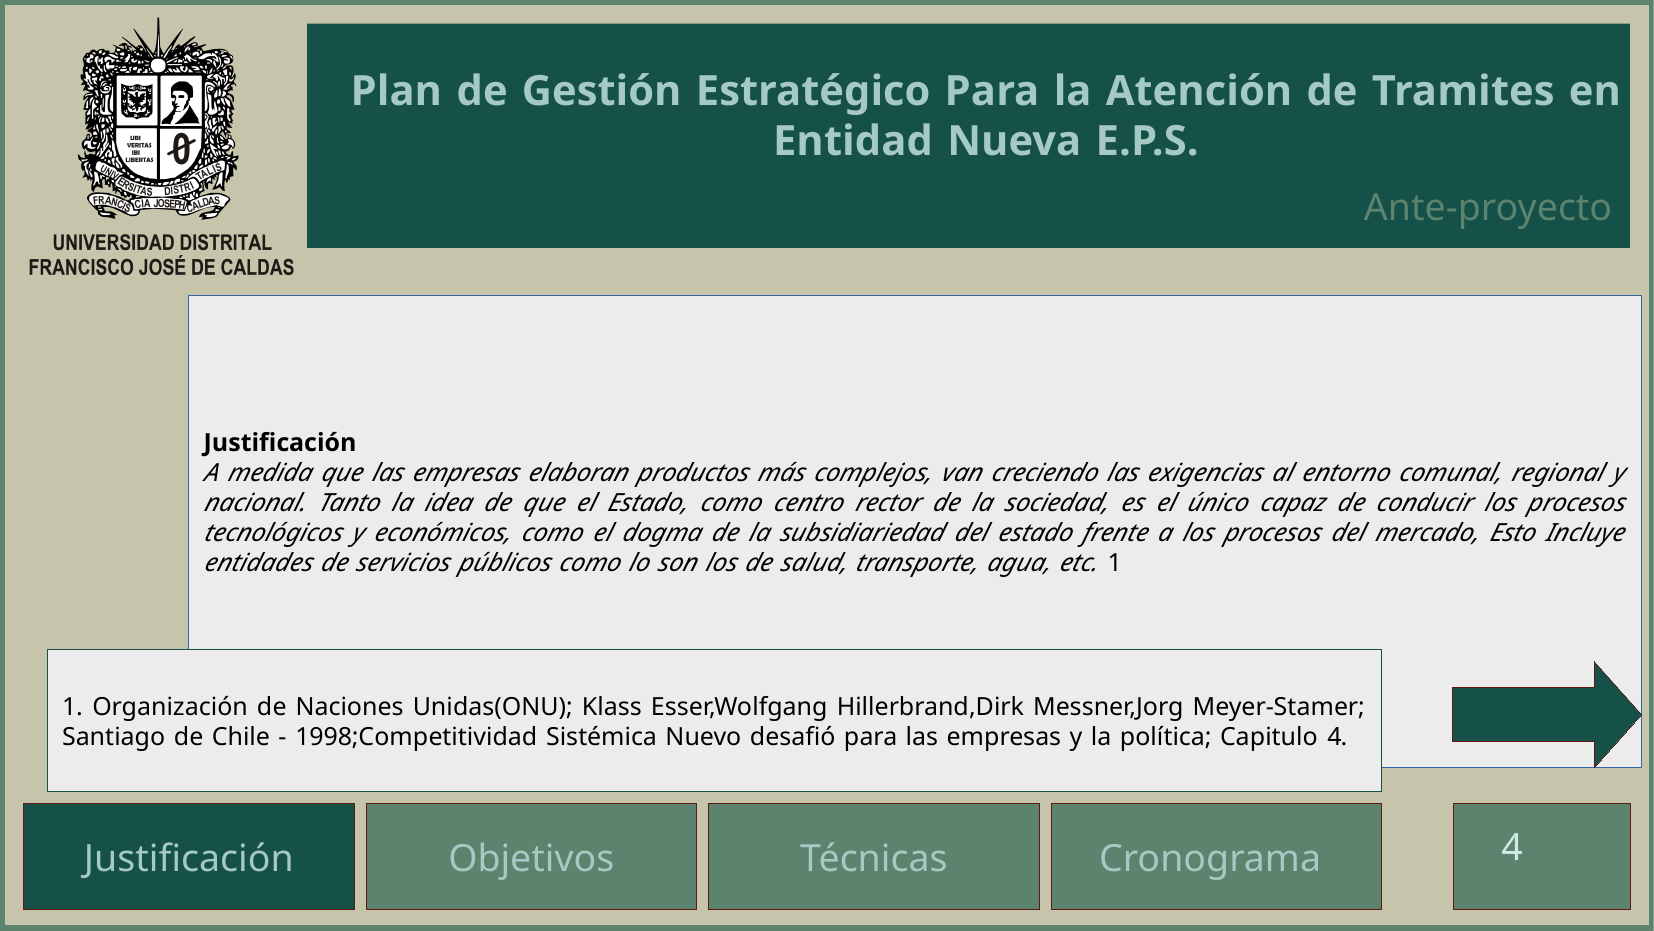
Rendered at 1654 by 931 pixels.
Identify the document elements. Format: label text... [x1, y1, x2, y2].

text_box Técnicas [708, 803, 1040, 910]
picture [12, 0, 308, 296]
text_box Justificación [23, 803, 355, 910]
text_box [1453, 803, 1631, 815]
text_box 1. Organización de Naciones Unidas(ONU); Klass Esser,Wolfgang Hillerbrand,Dirk Messner,Jorg Meyer-Stamer; Santiago de Chile - 1998;Competitividad Sistémica Nuevo desafió para las empresas y la política; Capitulo 4. [47, 649, 1382, 792]
text_box Justificación A medida que las empresas elaboran productos más complejos, van creciendo las exigencias al entorno comunal, regional y nacional. Tanto la idea de que el Estado, como centro rector de la sociedad, es el único capaz de conducir los procesos tecnológicos y económicos, como el dogma de la subsidiariedad del estado frente a los procesos del mercado, Esto Incluye entidades de servicios públicos como lo son los de salud, transporte, agua, etc. 1 [188, 295, 1642, 768]
text_box Ante-proyecto [1334, 175, 1642, 235]
text_box Plan de Gestión Estratégico Para la Atención de Tramites en Entidad Nueva E.P.S. [318, 56, 1654, 172]
text_box 1 [1393, 815, 1631, 901]
text_box [312, 23, 1630, 248]
text_box Objetivos [366, 803, 697, 910]
text_box Cronograma [1051, 803, 1382, 910]
text_box [1452, 661, 1642, 768]
text_box [1453, 901, 1631, 910]
text_box [0, 0, 1654, 931]
